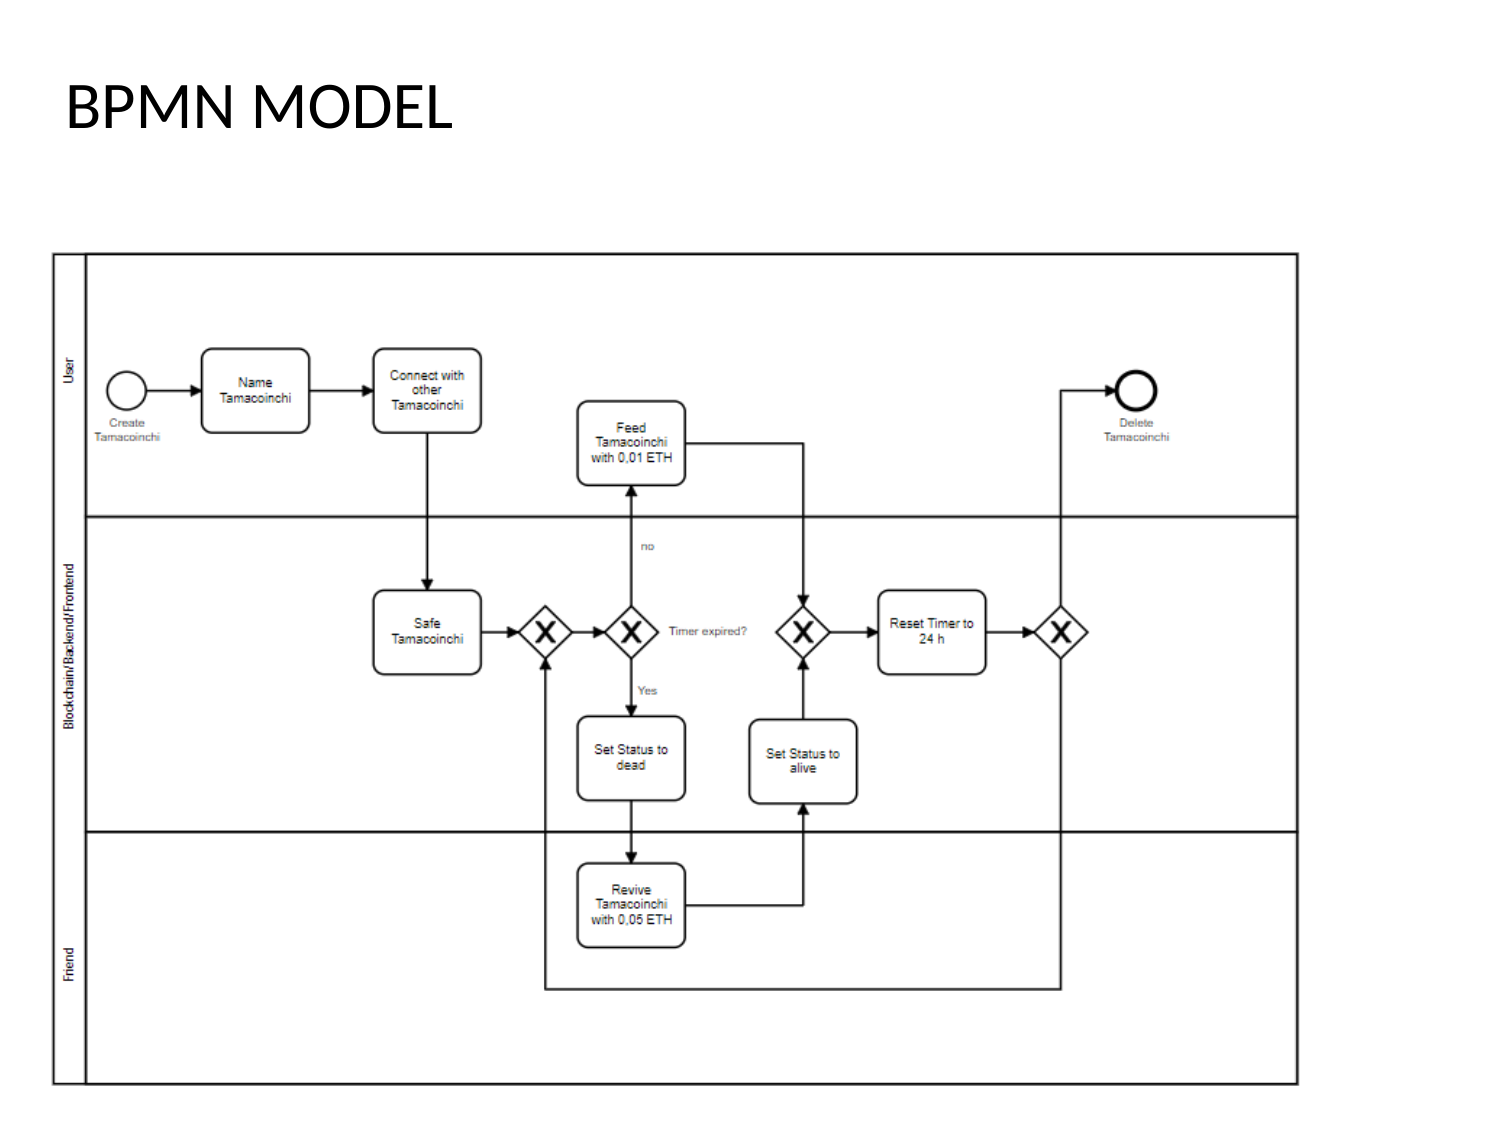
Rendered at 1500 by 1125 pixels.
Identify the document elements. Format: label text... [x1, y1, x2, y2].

title BPMN Model [64, 70, 1435, 248]
picture [46, 247, 1309, 1093]
